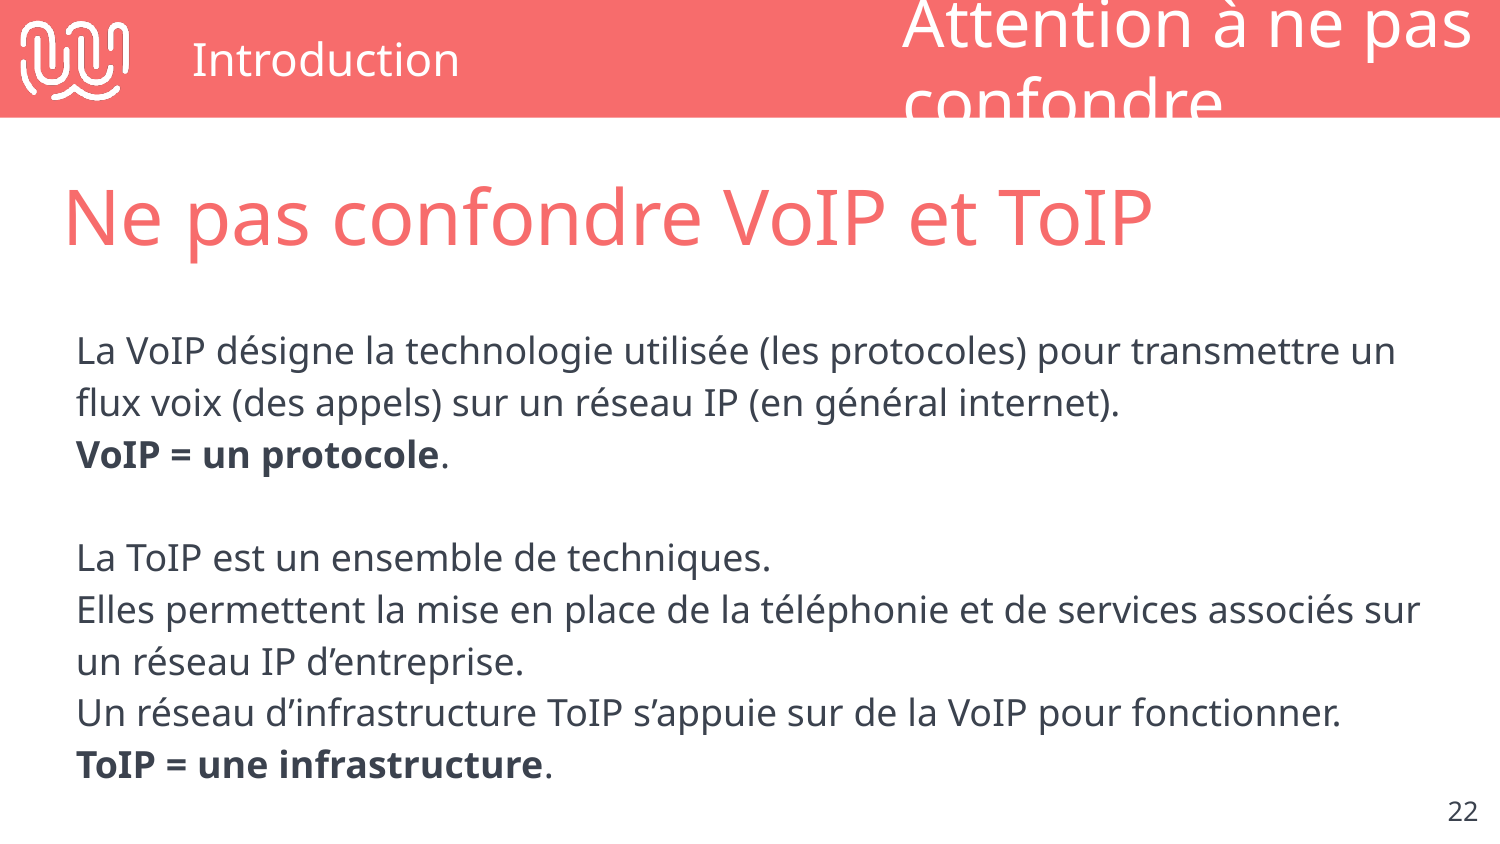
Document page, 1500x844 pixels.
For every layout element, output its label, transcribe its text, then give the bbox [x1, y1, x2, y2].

title Introduction [192, 0, 896, 118]
slide_number ‹#› [1403, 779, 1494, 844]
list La VoIP désigne la technologie utilisée (les protocoles) pour transmettre un flux voix (des appels) sur un réseau IP (en général internet). VoIP = un protocole. La ToIP est un ensemble de techniques. Elles permettent la mise en place de la téléphonie et de services associés sur un réseau IP d’entreprise. Un réseau d’infrastructure ToIP s’appuie sur de la VoIP pour fonctionner. ToIP = une infrastructure. [75, 290, 1439, 816]
picture [20, 20, 134, 101]
subtitle Attention à ne pas confondre [902, 31, 1479, 91]
title Ne pas confondre VoIP et ToIP [62, 168, 1452, 256]
